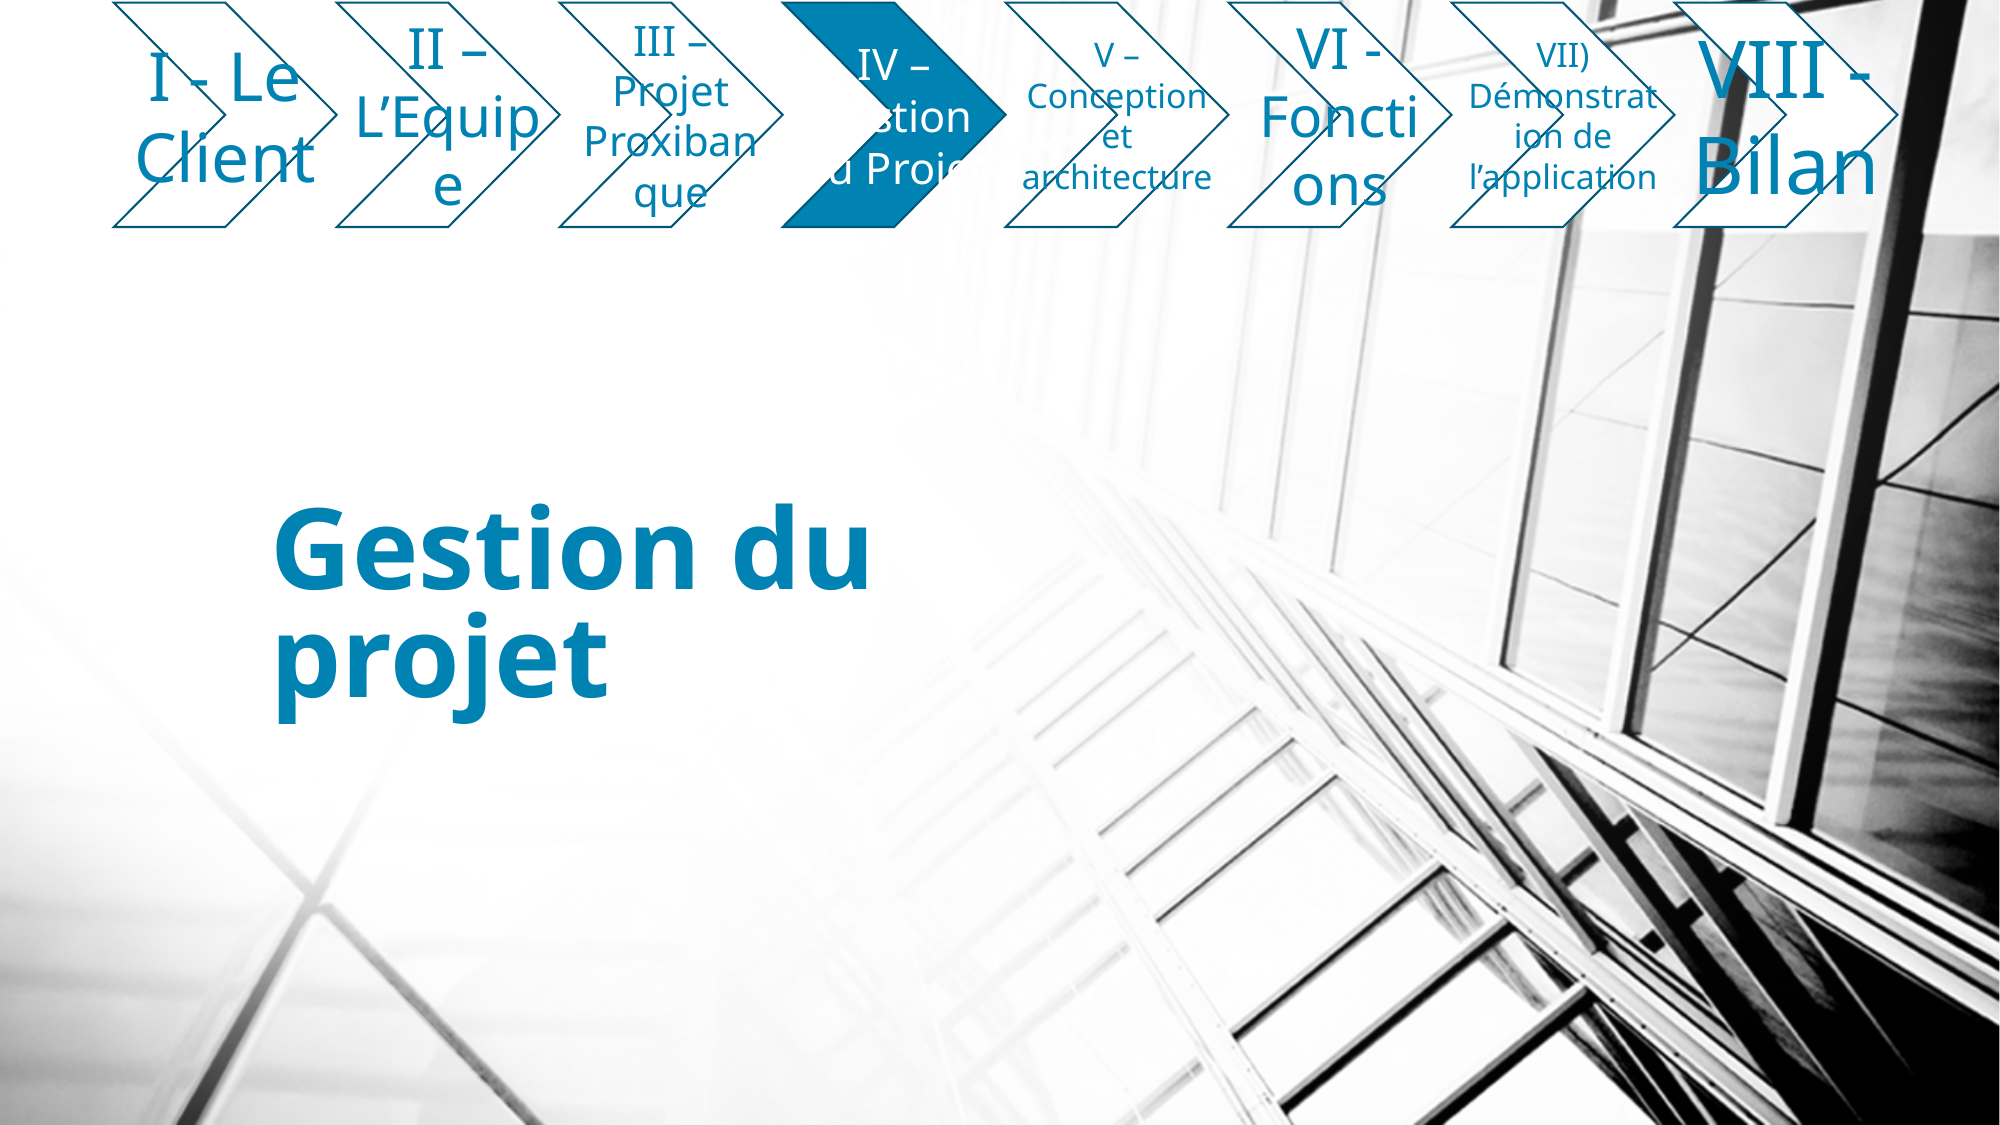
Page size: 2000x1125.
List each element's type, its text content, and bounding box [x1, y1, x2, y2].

picture [0, 0, 2000, 1125]
title Gestion du projet [255, 314, 1081, 727]
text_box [113, 2, 1898, 227]
